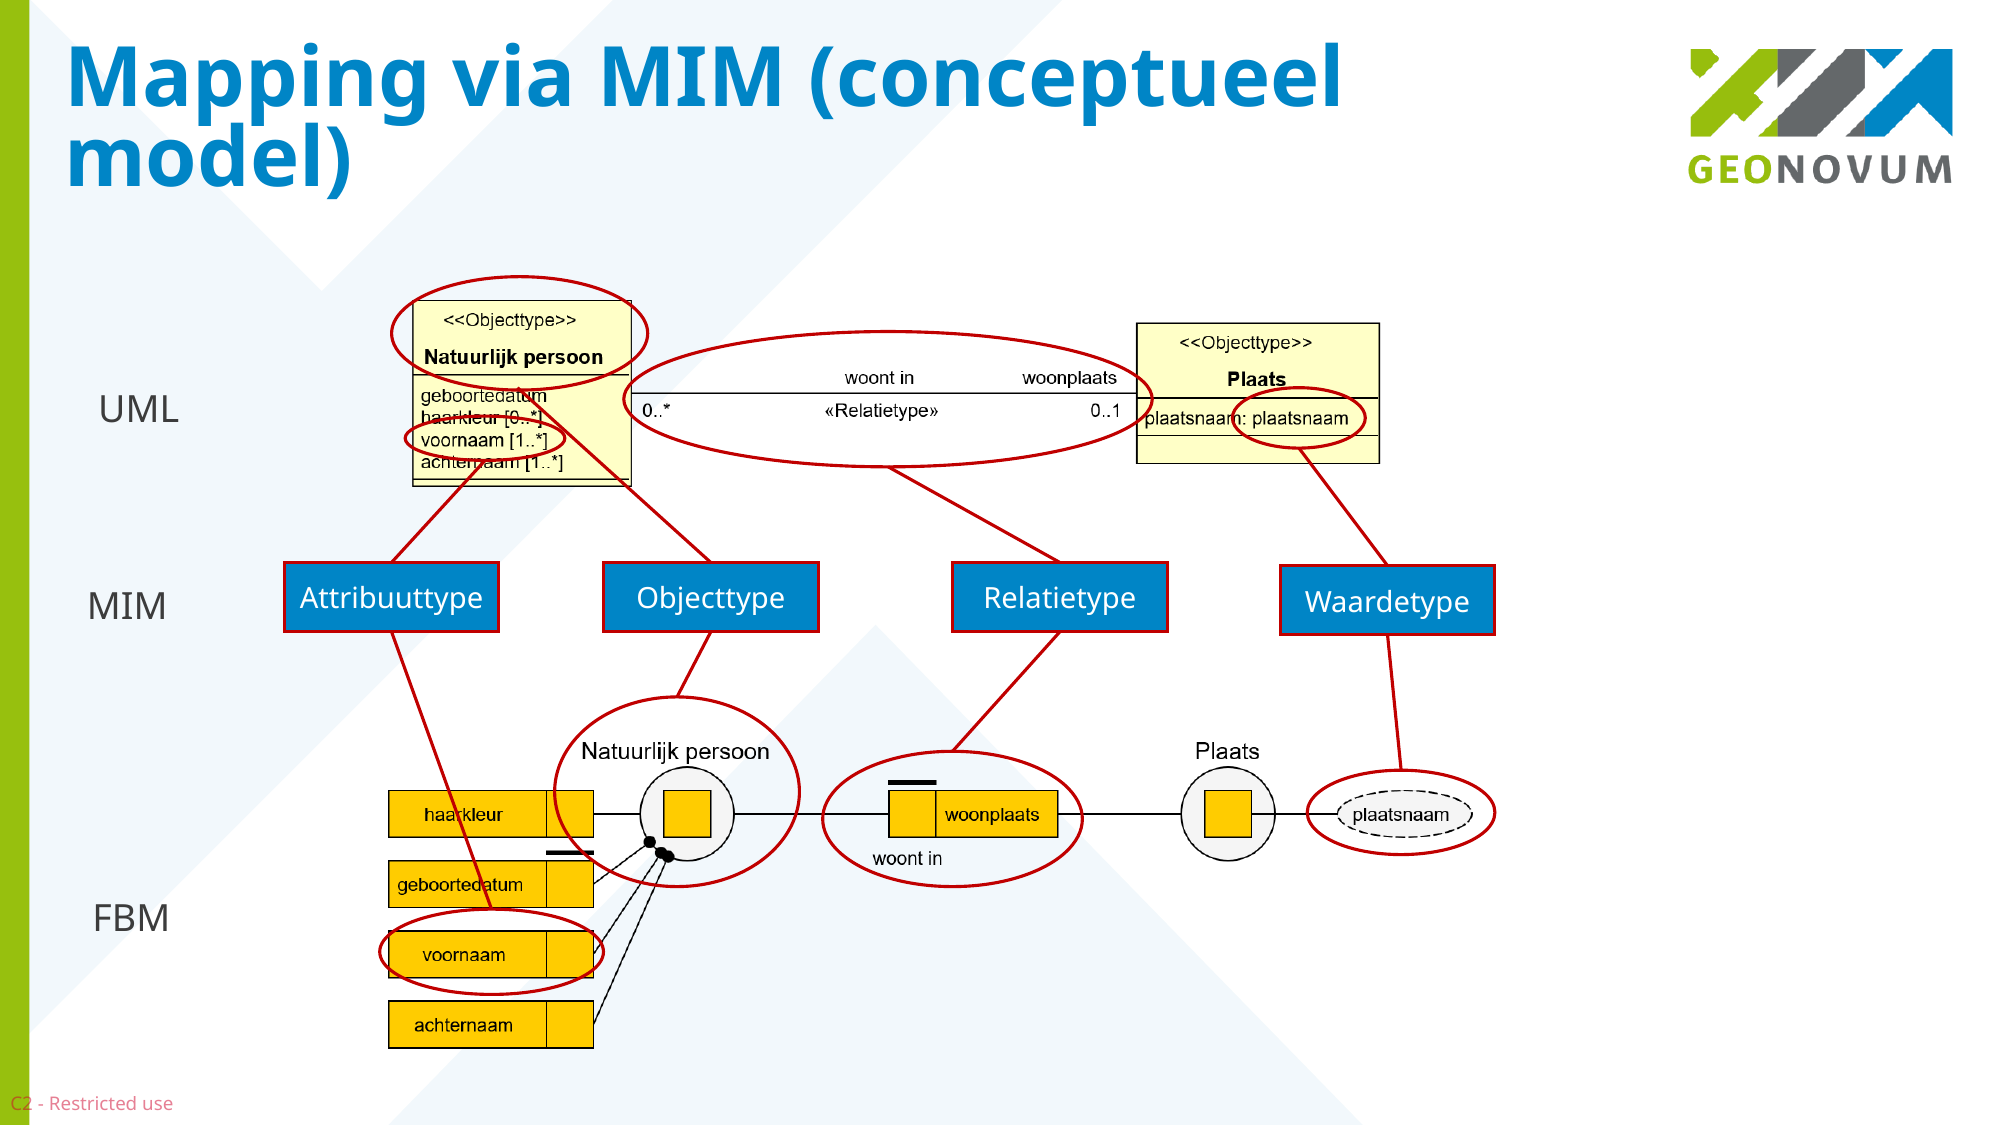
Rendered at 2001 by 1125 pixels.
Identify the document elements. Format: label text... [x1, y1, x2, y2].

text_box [284, 416, 604, 995]
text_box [1232, 387, 1495, 855]
picture [1686, 49, 1955, 186]
title Mapping via MIM (conceptueel model) [49, 0, 1654, 210]
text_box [391, 276, 819, 887]
picture [357, 709, 1495, 1085]
text_box UML [83, 377, 195, 437]
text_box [623, 331, 1168, 887]
text_box MIM [72, 574, 183, 635]
picture [819, 276, 1403, 511]
text_box FBM [77, 886, 186, 947]
